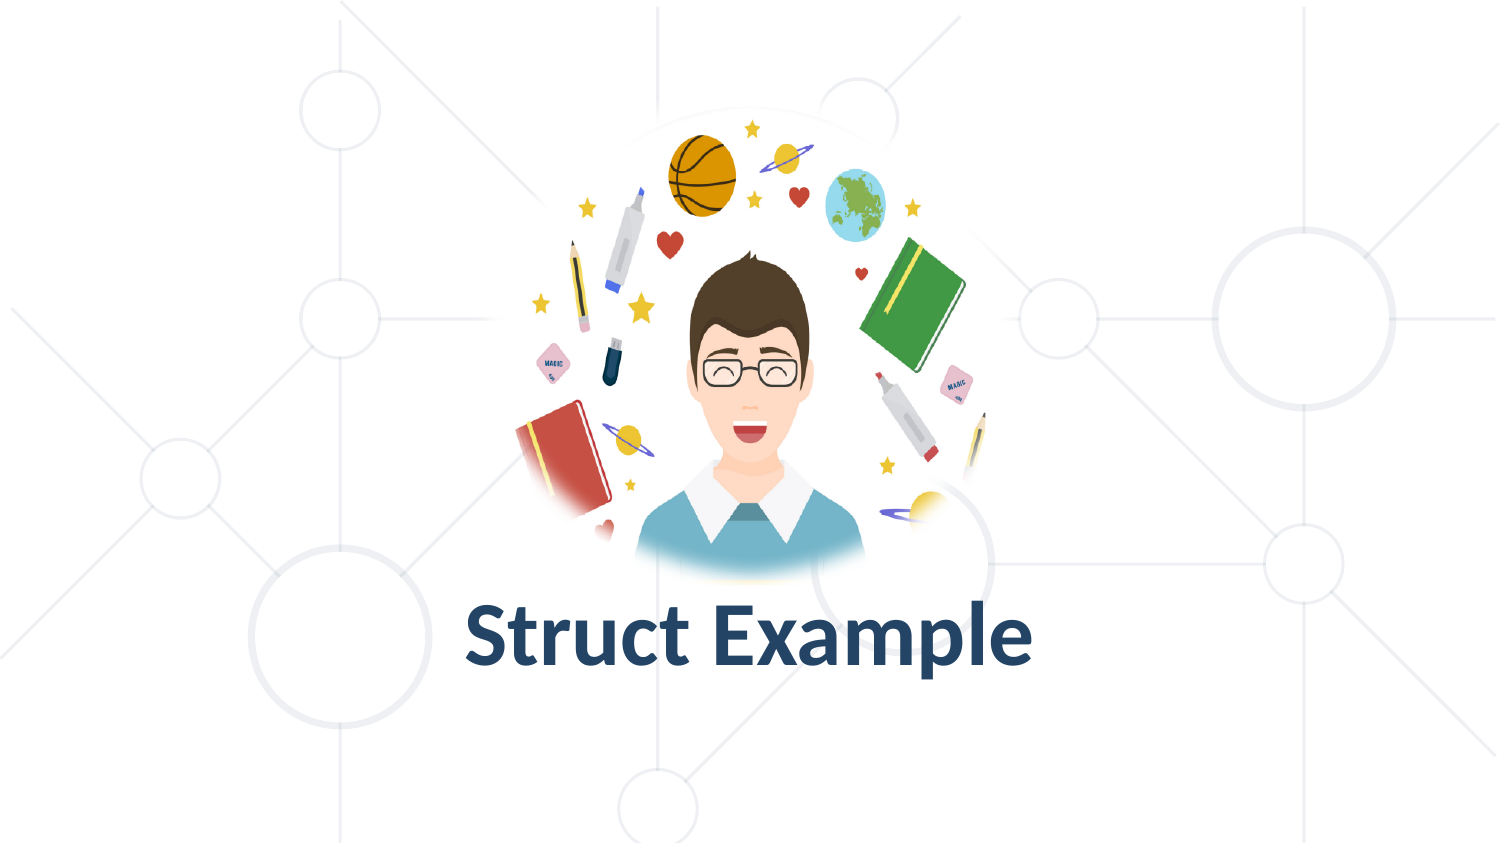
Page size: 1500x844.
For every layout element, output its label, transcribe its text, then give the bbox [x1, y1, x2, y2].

list Struct Example [75, 578, 1425, 674]
picture [467, 72, 1033, 592]
